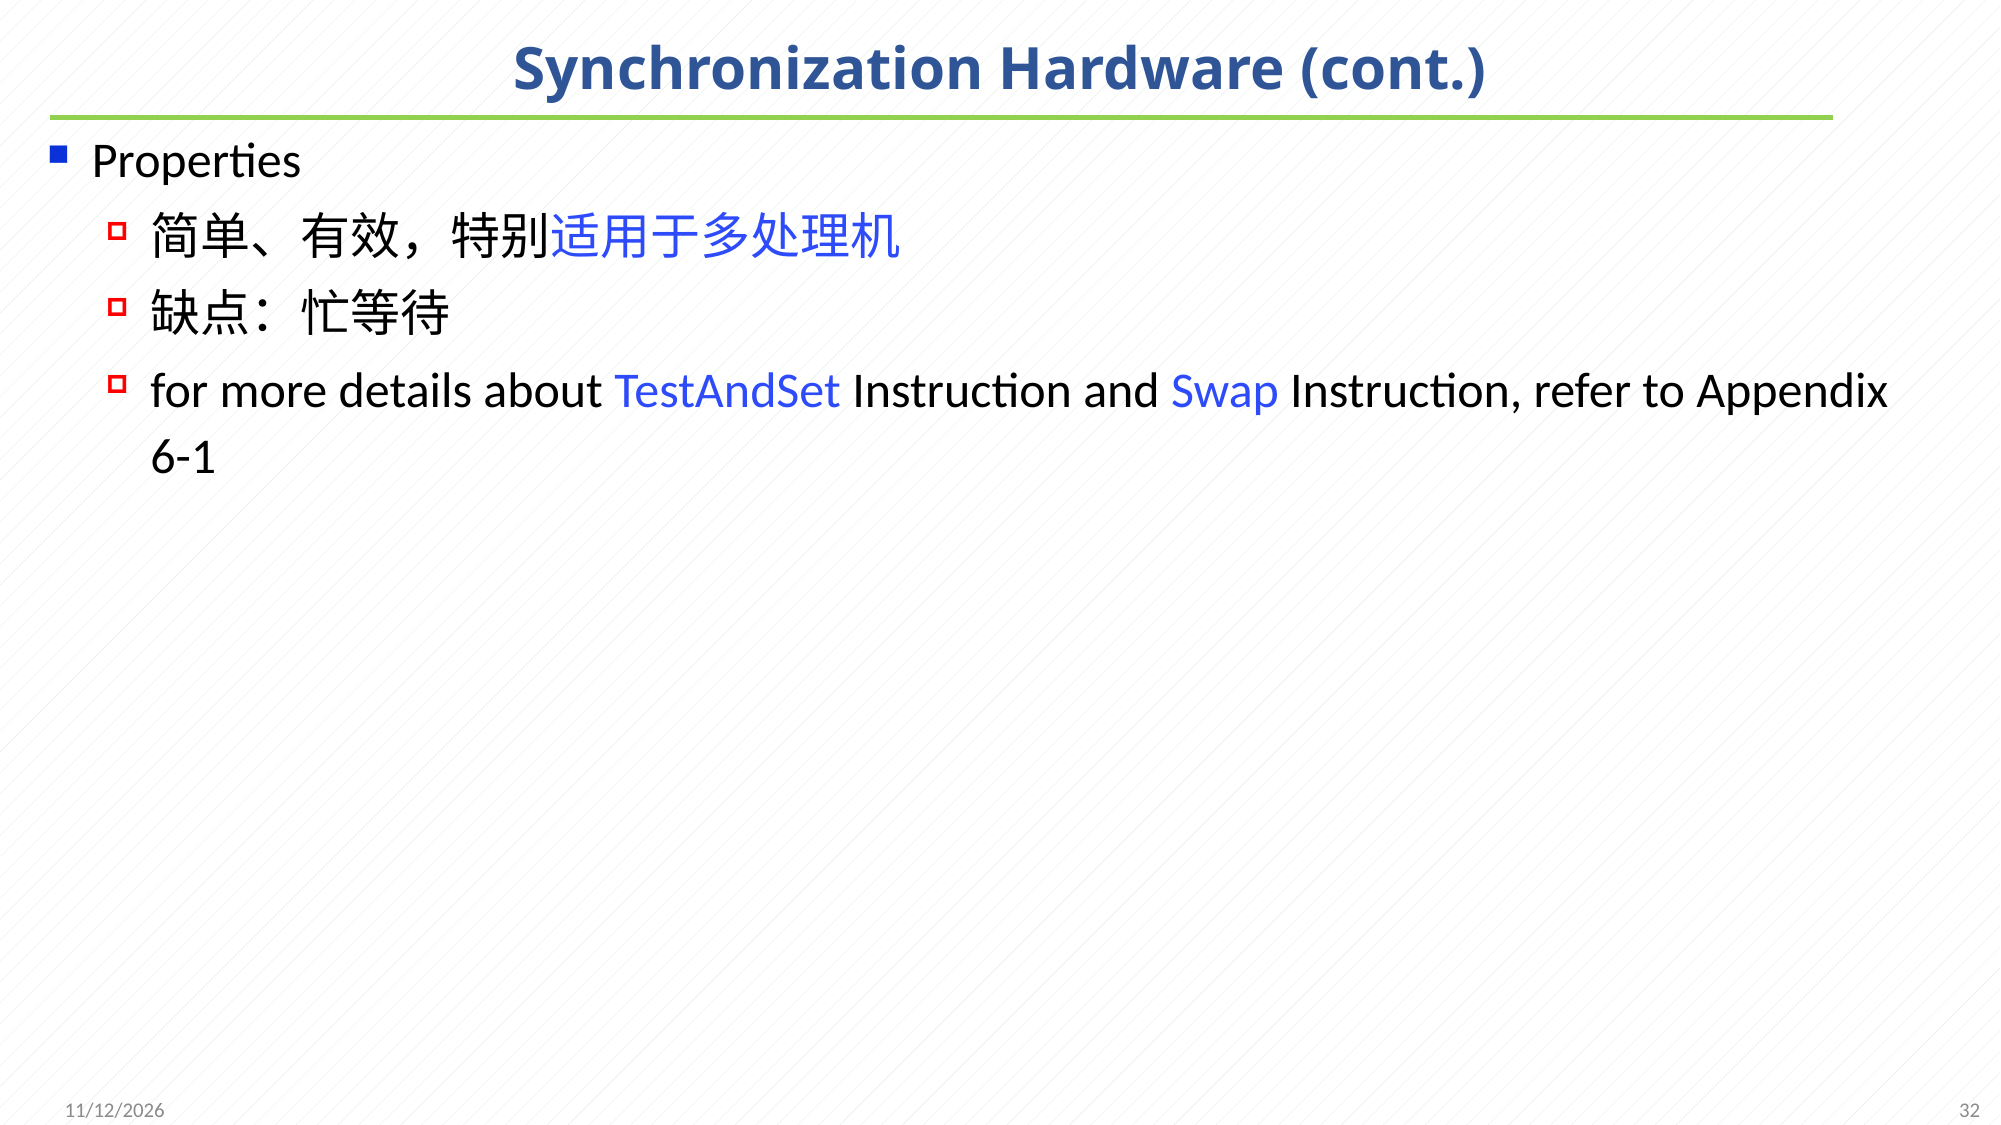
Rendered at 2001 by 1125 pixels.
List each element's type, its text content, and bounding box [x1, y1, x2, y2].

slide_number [49, 1079, 500, 1125]
slide_number 32 [1545, 1079, 1996, 1125]
list Properties 简单、有效，特别适用于多处理机 缺点：忙等待 for more details about TestAndSet Instruction and Swap Instruction, refer to Appendix 6-1 [32, 126, 1951, 1081]
title Synchronization Hardware (cont.) [50, 13, 1949, 126]
